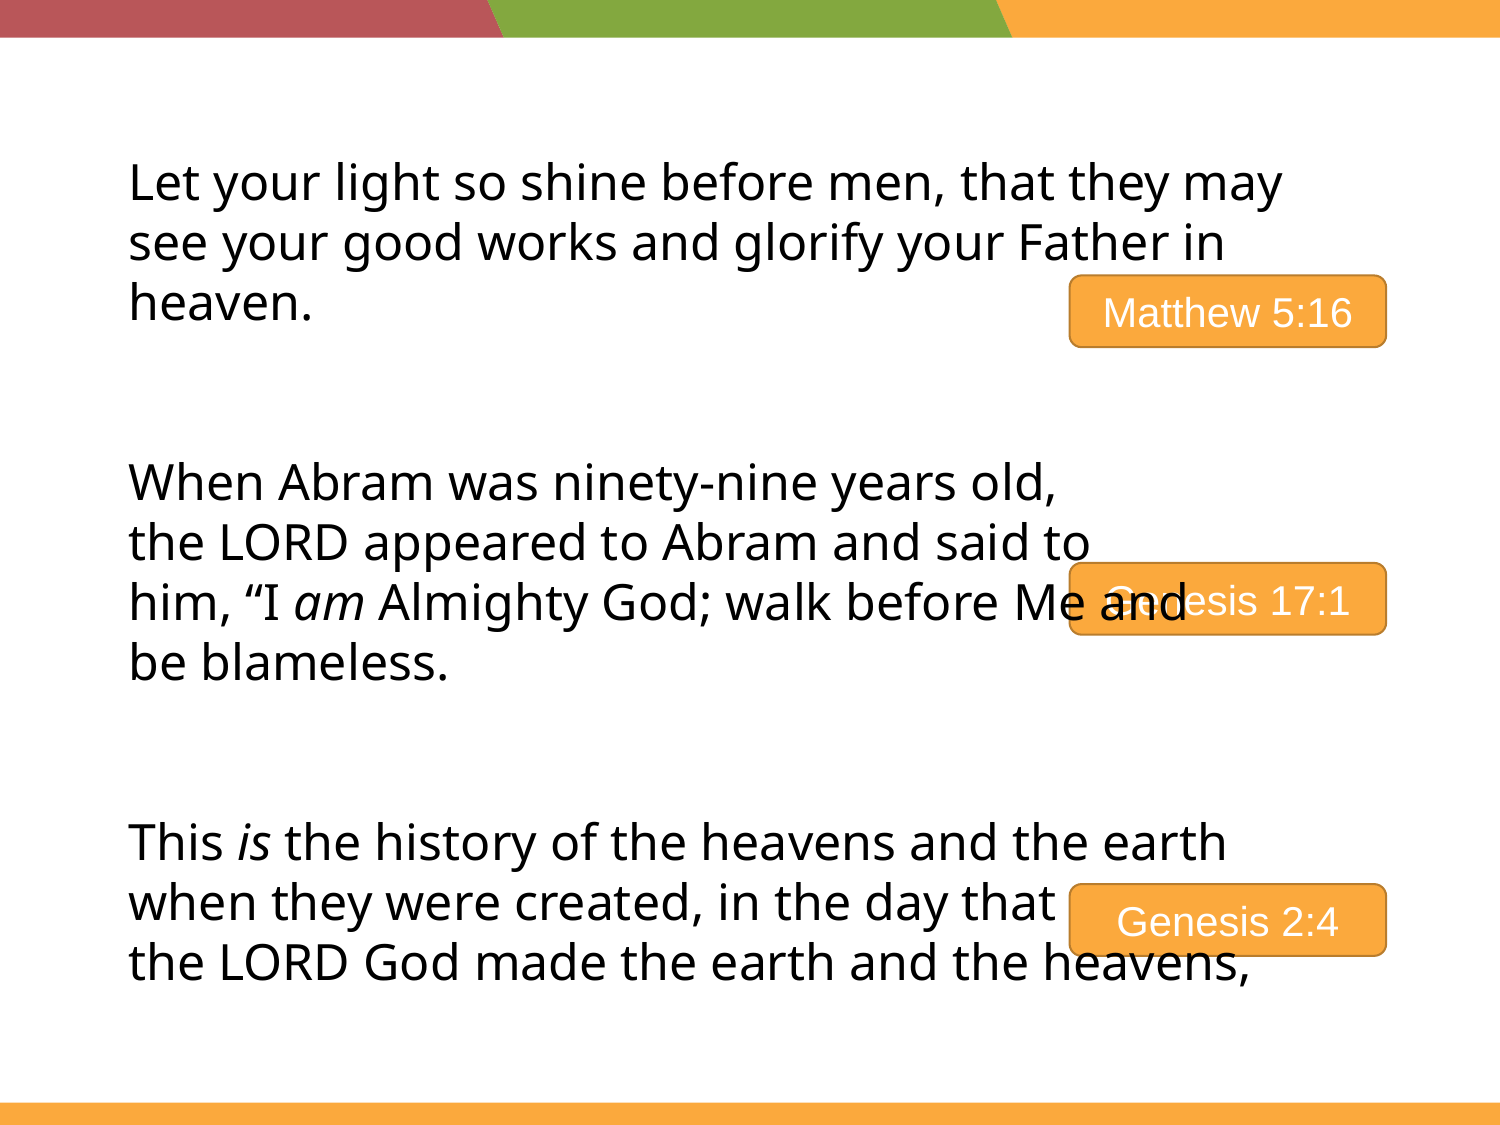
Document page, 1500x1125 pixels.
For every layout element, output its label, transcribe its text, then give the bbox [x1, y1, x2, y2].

text_box Genesis 17:1 [1347, 561, 1388, 636]
text_box Let your light so shine before men, that they may see your good works and glorify your Father in heaven. When Abram was ninety-nine years old, the Lord appeared to Abram and said to him, “I am Almighty God; walk before Me and be blameless. This is the history of the heavens and the earth when they were created, in the day that the Lord God made the earth and the heavens, [113, 142, 1347, 998]
text_box Matthew 5:16 [1347, 274, 1388, 349]
text_box Genesis 2:4 [1347, 883, 1388, 957]
